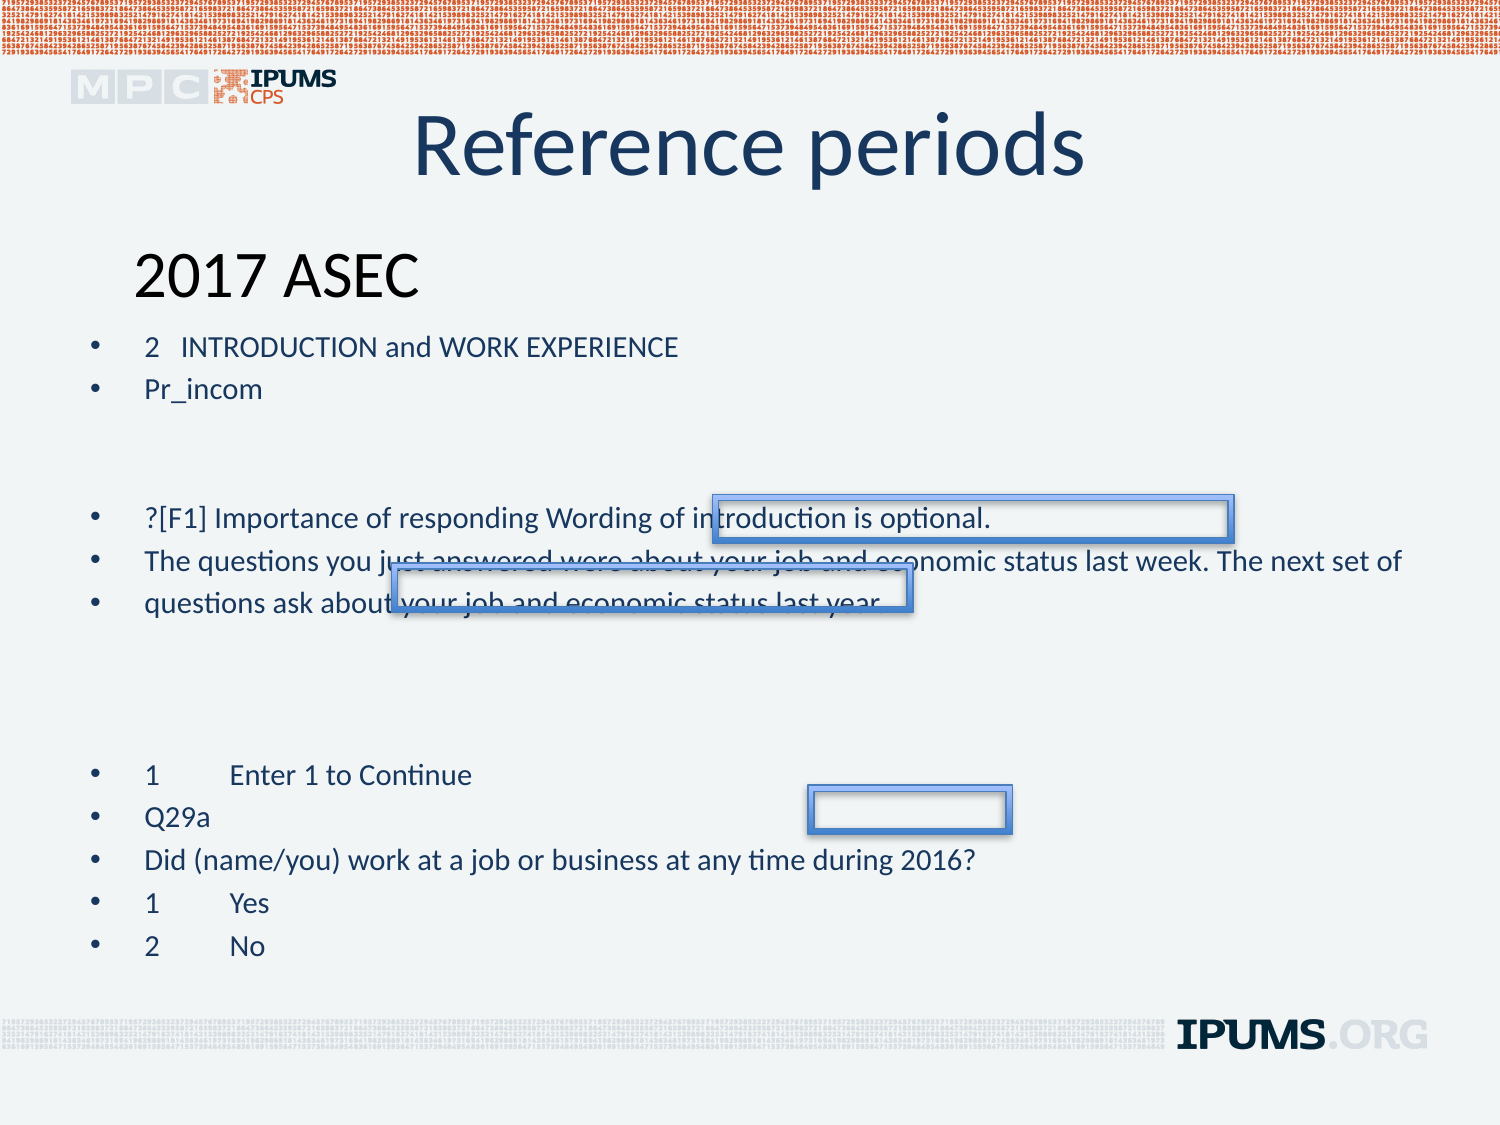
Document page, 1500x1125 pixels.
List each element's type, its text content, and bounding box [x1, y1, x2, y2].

text_box [712, 494, 1235, 544]
text_box 2 INTRODUCTION and WORK EXPERIENCE Pr_incom ?[F1] Importance of responding Wording of introduction is optional. The questions you just answered were about your job and economic status last week. The next set of questions ask about your job and economic status last year. 1 Enter 1 to Continue Q29a Did (name/you) work at a job or business at any time during 2016? 1 Yes 2 No [74, 276, 1425, 1014]
title Reference periods [75, 45, 1425, 233]
picture [0, 0, 1500, 1125]
text_box [391, 562, 914, 613]
text_box 2017 ASEC [118, 222, 665, 318]
text_box [807, 784, 1013, 835]
